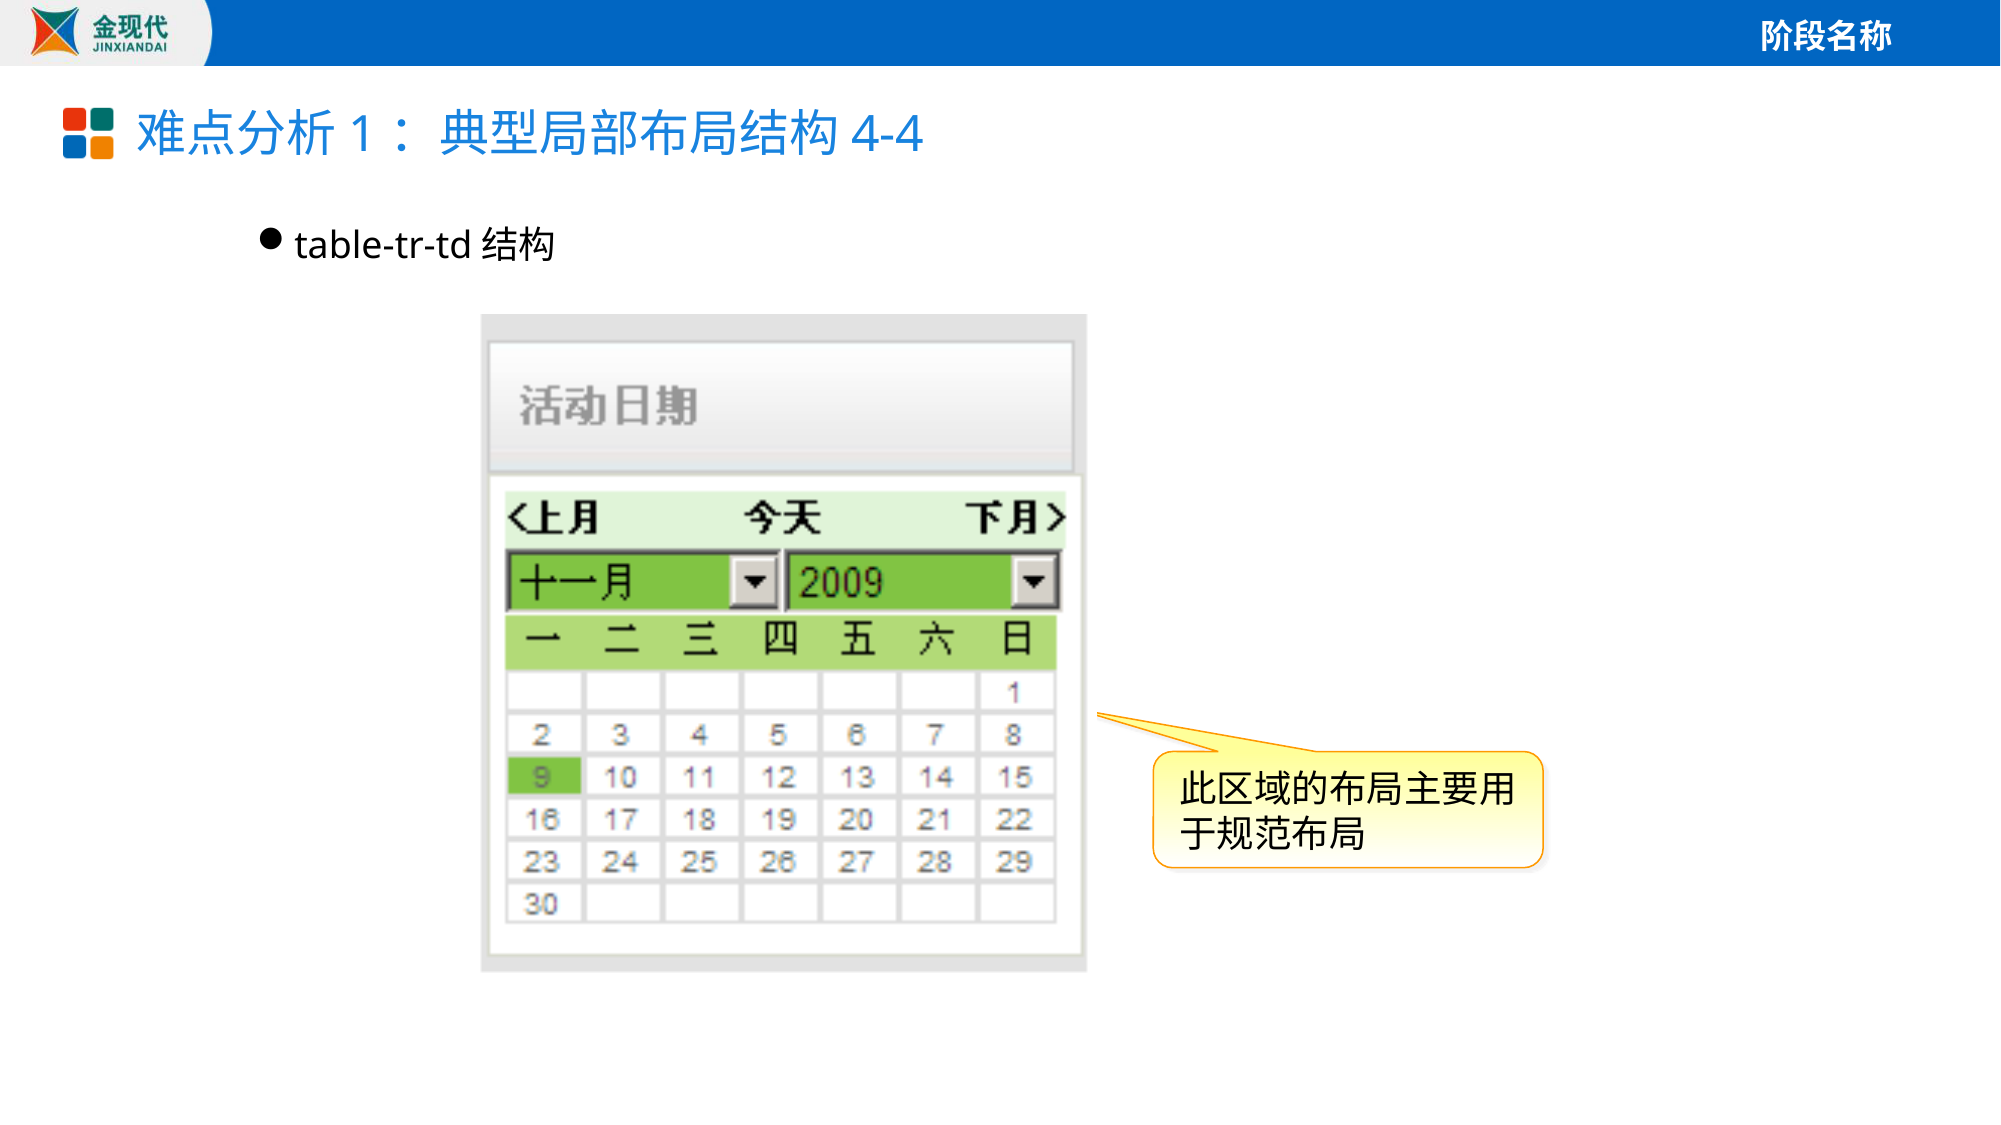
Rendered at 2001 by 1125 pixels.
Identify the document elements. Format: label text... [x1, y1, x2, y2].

picture [63, 101, 117, 165]
text_box table-tr-td结构 [242, 218, 1544, 950]
text_box 此区域的布局主要用于规范布局 [1097, 712, 1544, 868]
picture [479, 314, 1097, 977]
picture [0, 0, 2001, 66]
title 难点分析1：典型局部布局结构4-4 [121, 97, 949, 173]
